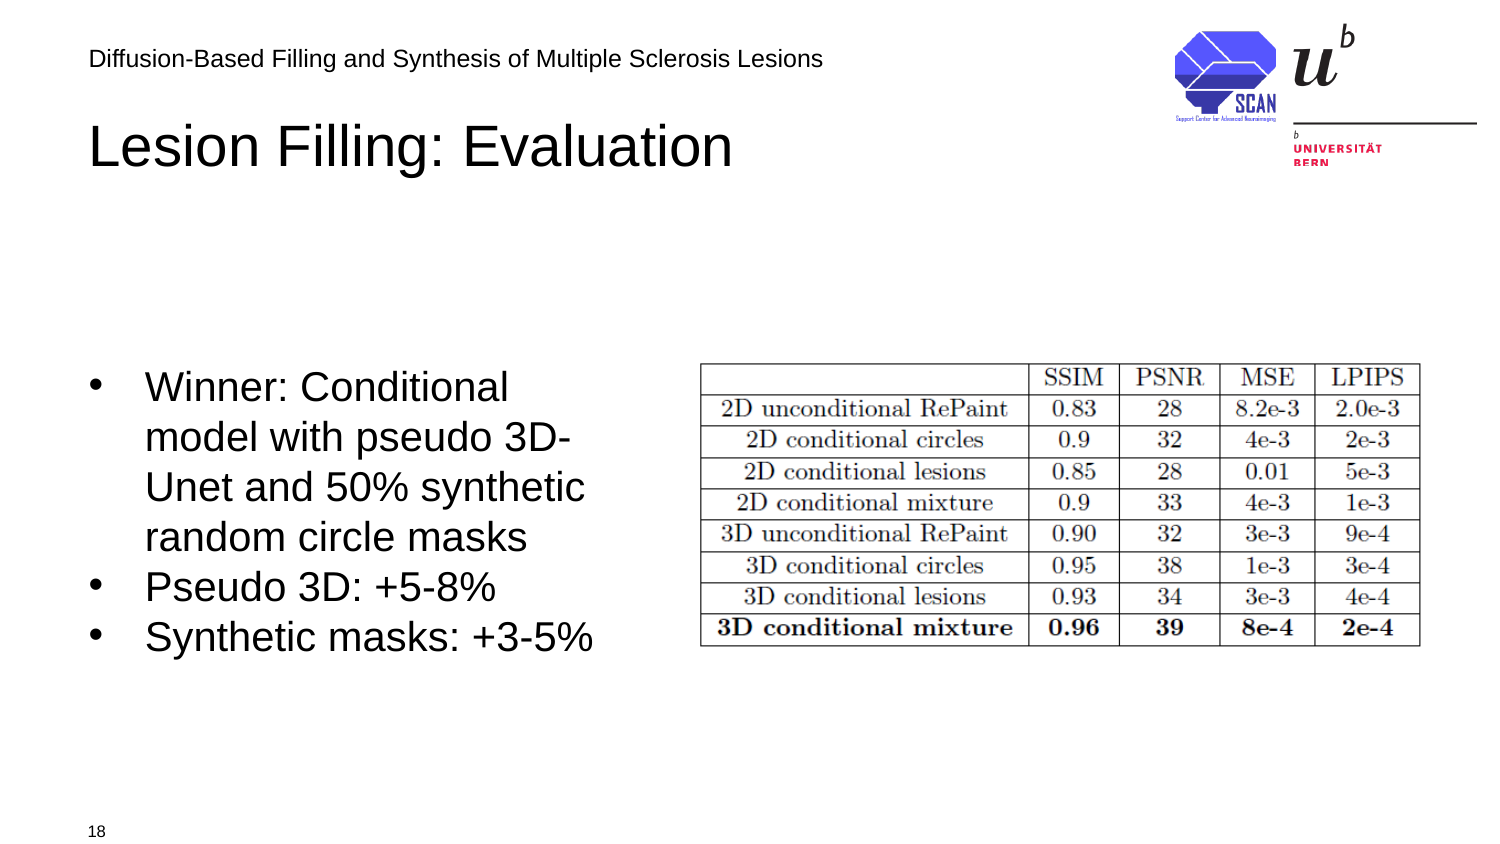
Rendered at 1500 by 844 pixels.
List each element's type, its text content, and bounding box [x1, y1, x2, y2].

title Lesion Filling: Evaluation [88, 111, 1241, 179]
picture [1175, 26, 1276, 127]
list Winner: Conditional model with pseudo 3D-Unet and 50% synthetic random circle masks Pseudo 3D: +5-8% Synthetic masks: +3-5% [88, 359, 609, 788]
list Diffusion-Based Filling and Synthesis of Multiple Sclerosis Lesions [88, 46, 1241, 76]
picture [697, 359, 1426, 652]
